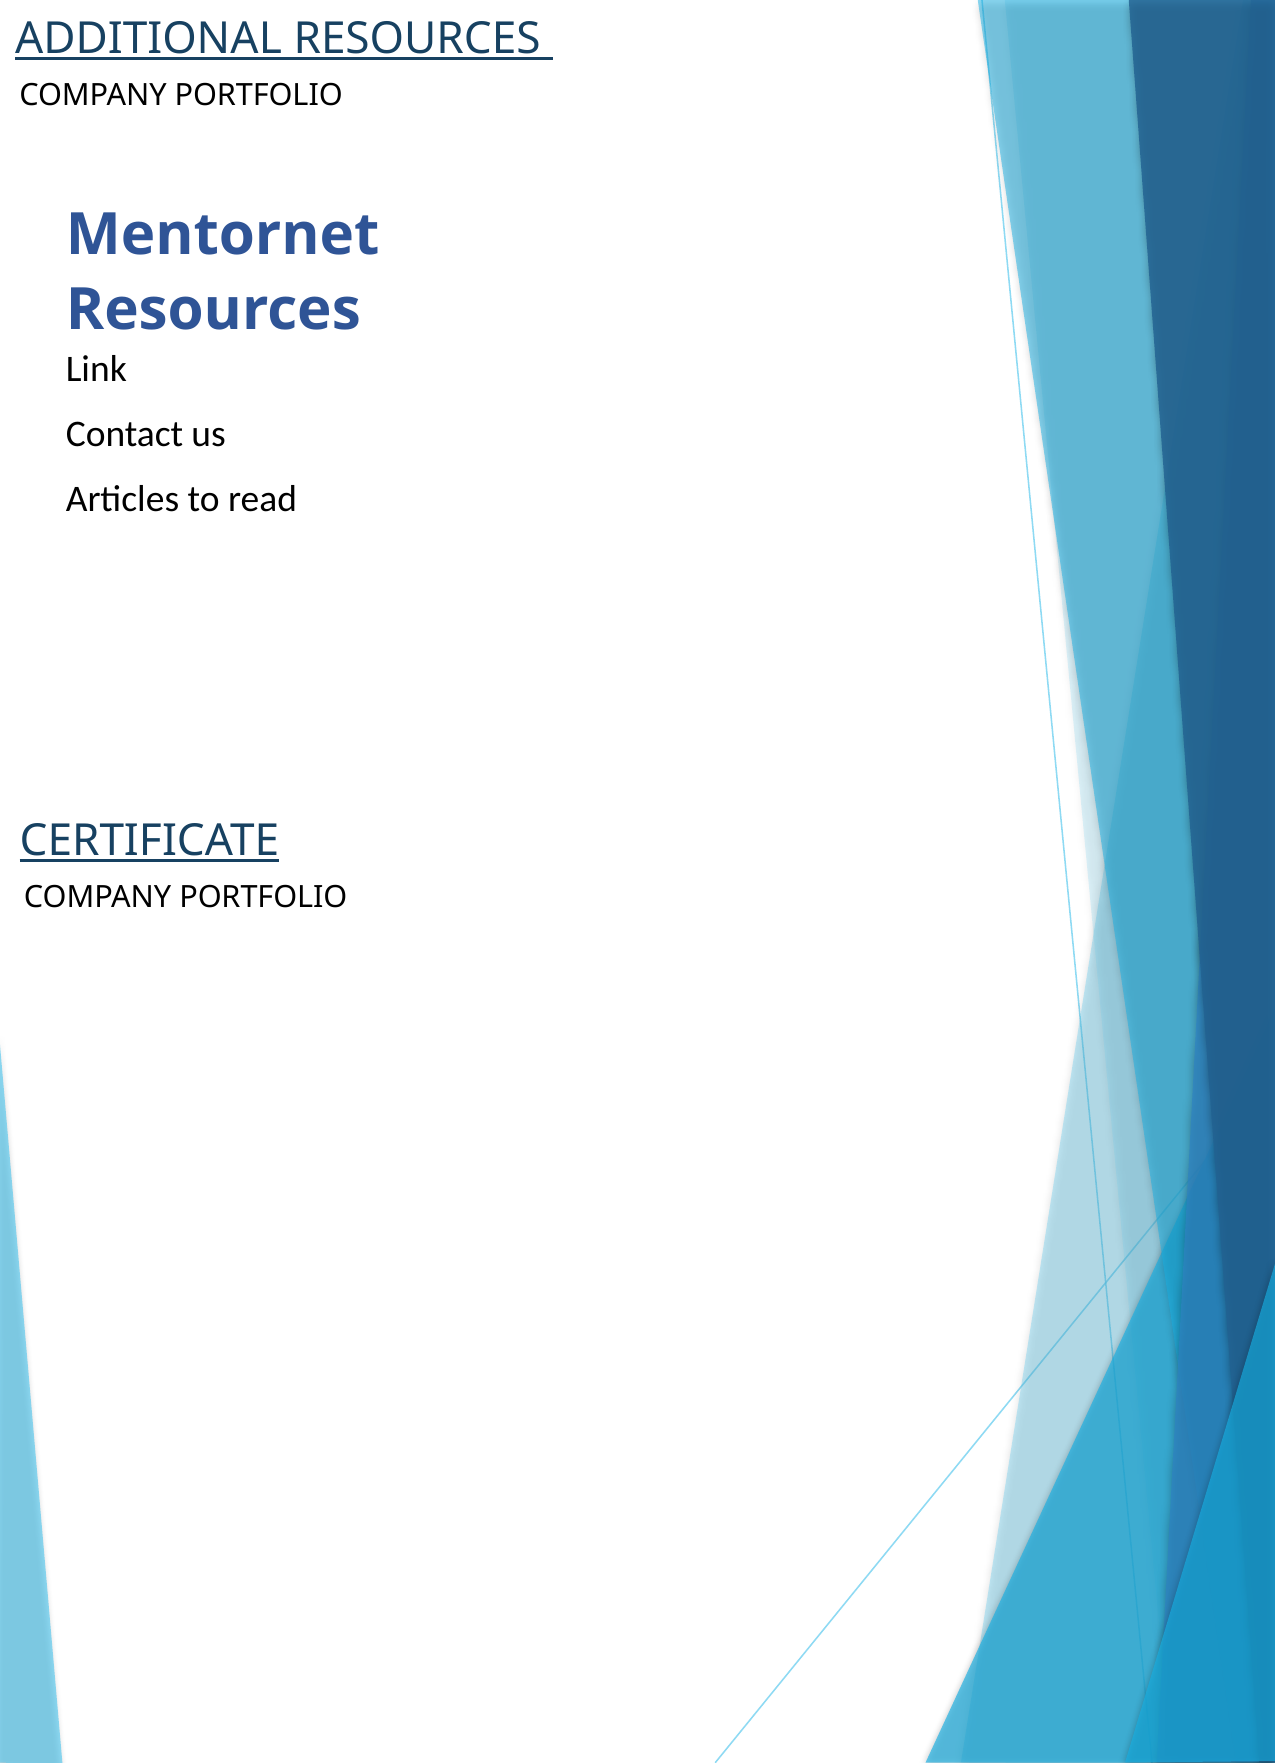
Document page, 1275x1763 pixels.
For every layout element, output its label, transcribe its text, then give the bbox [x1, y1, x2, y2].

text_box COMPANY PORTFOLIO [4, 67, 1044, 120]
text_box Mentornet Resources Link Contact us Articles to read [51, 94, 689, 526]
text_box COMPANY PORTFOLIO [9, 869, 1049, 922]
title ADDITIONAL RESOURCES [0, 2, 971, 187]
text_box CERTIFICATE [4, 803, 976, 989]
